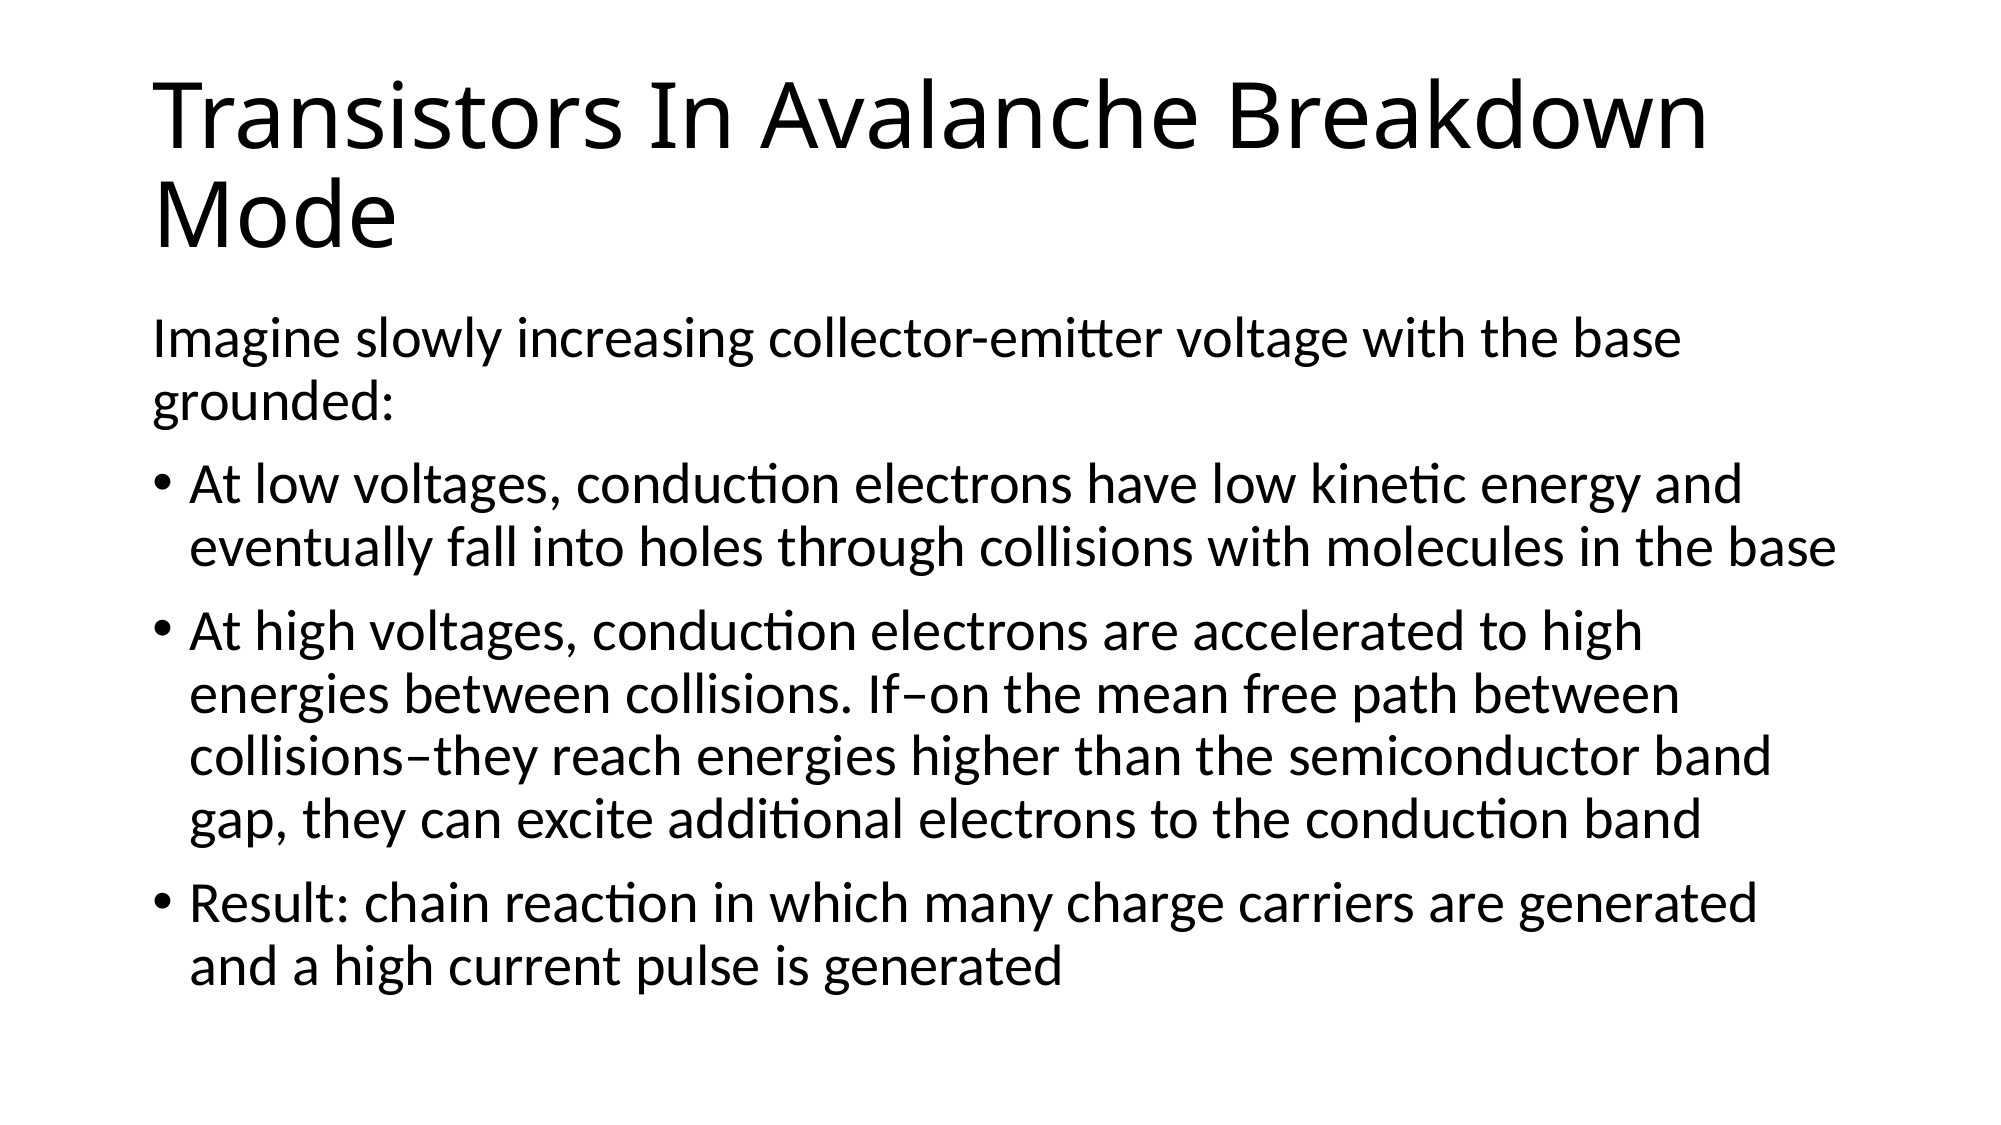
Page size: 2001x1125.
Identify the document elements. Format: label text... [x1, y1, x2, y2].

title Transistors In Avalanche Breakdown Mode [137, 59, 1863, 278]
list Imagine slowly increasing collector-emitter voltage with the base grounded: At low voltages, conduction electrons have low kinetic energy and eventually fall into holes through collisions with molecules in the base At high voltages, conduction electrons are accelerated to high energies between collisions. If–on the mean free path between collisions–they reach energies higher than the semiconductor band gap, they can excite additional electrons to the conduction band Result: chain reaction in which many charge carriers are generated and a high current pulse is generated [137, 299, 1863, 1014]
